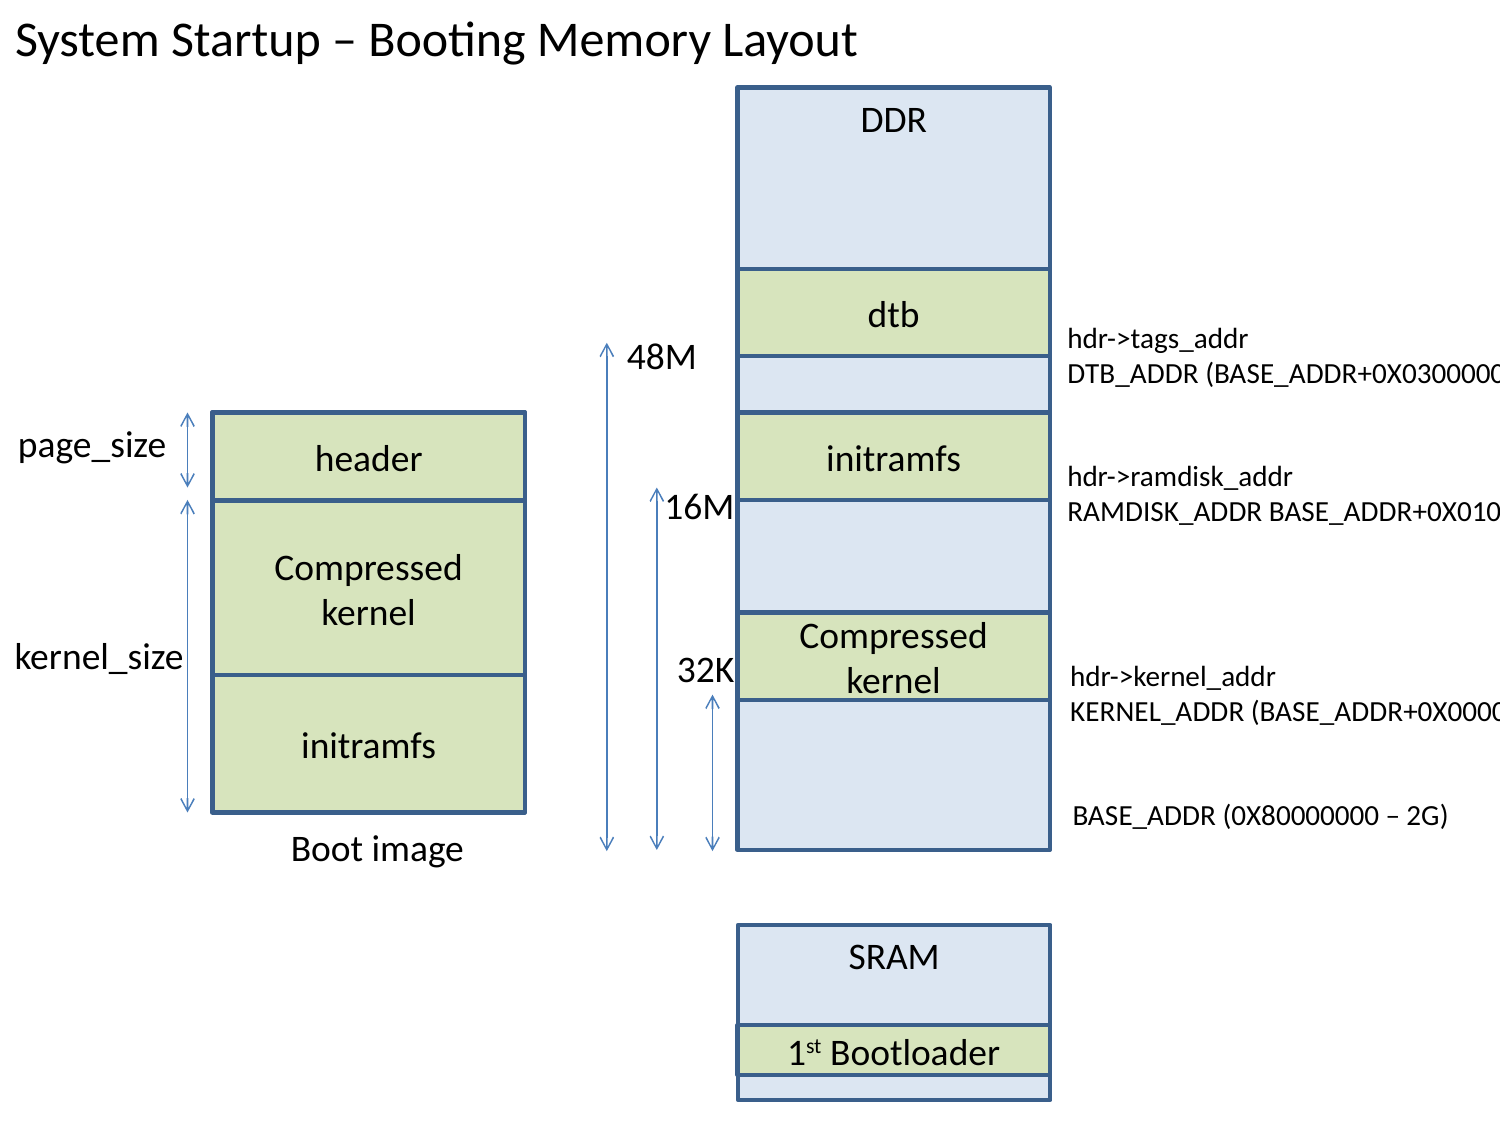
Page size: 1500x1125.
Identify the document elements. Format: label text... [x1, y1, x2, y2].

title System Startup – Booting Memory Layout [0, 0, 1500, 75]
text_box kernel_size [0, 624, 183, 685]
text_box 32K [662, 637, 750, 698]
text_box hdr->kernel_addr KERNEL_ADDR (BASE_ADDR+0X00008000) [1055, 649, 1500, 735]
text_box 48M [612, 324, 712, 385]
text_box SRAM [736, 923, 1052, 1023]
text_box Compressed kernel [210, 499, 527, 673]
text_box DDR [735, 85, 1052, 267]
text_box Compressed kernel [735, 610, 1052, 702]
text_box dtb [735, 267, 1052, 358]
text_box initramfs [210, 673, 527, 814]
text_box kernel_size [191, 624, 199, 685]
text_box 16M [649, 474, 750, 535]
text_box page_size [3, 412, 182, 473]
text_box Boot image [276, 816, 480, 877]
text_box header [210, 410, 527, 499]
text_box initramfs [735, 410, 1052, 502]
text_box DDR [735, 358, 1052, 410]
text_box 1st Bootloader [735, 1023, 1052, 1077]
text_box SRAM [736, 1077, 1052, 1102]
text_box hdr->tags_addr DTB_ADDR (BASE_ADDR+0X03000000) [1052, 312, 1500, 398]
text_box DDR [735, 501, 1052, 610]
text_box hdr->ramdisk_addr RAMDISK_ADDR BASE_ADDR+0X01000000 [1052, 449, 1500, 535]
text_box DDR [735, 702, 1052, 852]
text_box BASE_ADDR (0X80000000 – 2G) [1057, 788, 1464, 839]
